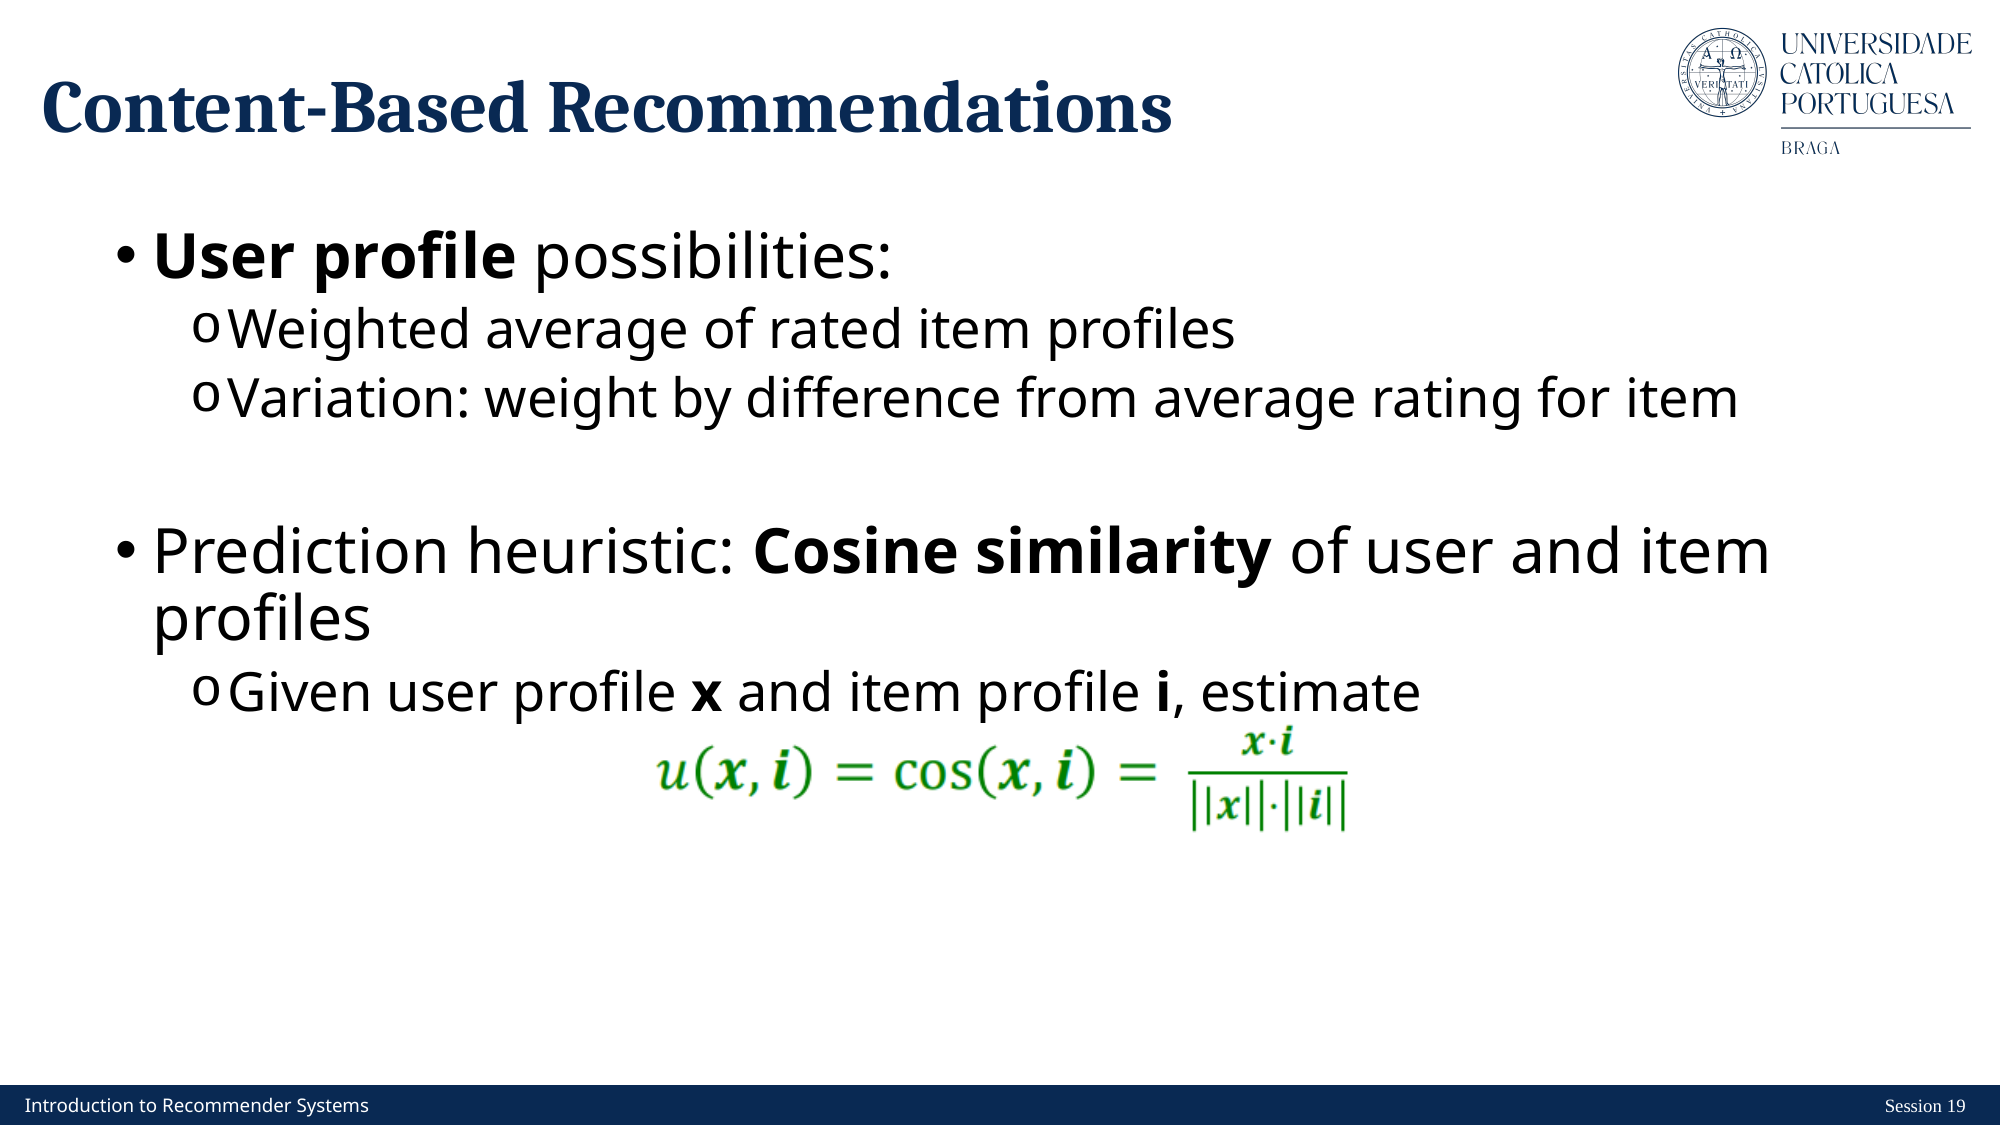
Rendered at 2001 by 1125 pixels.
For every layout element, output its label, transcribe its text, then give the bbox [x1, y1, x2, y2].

text_box [0, 1085, 2000, 1125]
picture [634, 722, 1366, 840]
title Content-Based Recommendations [27, 0, 1753, 218]
text_box User profile possibilities: Weighted average of rated item profiles Variation: weight by difference from average rating for item Prediction heuristic: Cosine similarity of user and item profiles Given user profile x and item profile i, estimate [100, 216, 1897, 1046]
text_box Introduction to Recommender Systems [9, 1086, 865, 1125]
text_box Session 19 [865, 1086, 1981, 1125]
picture [1672, 18, 1982, 163]
